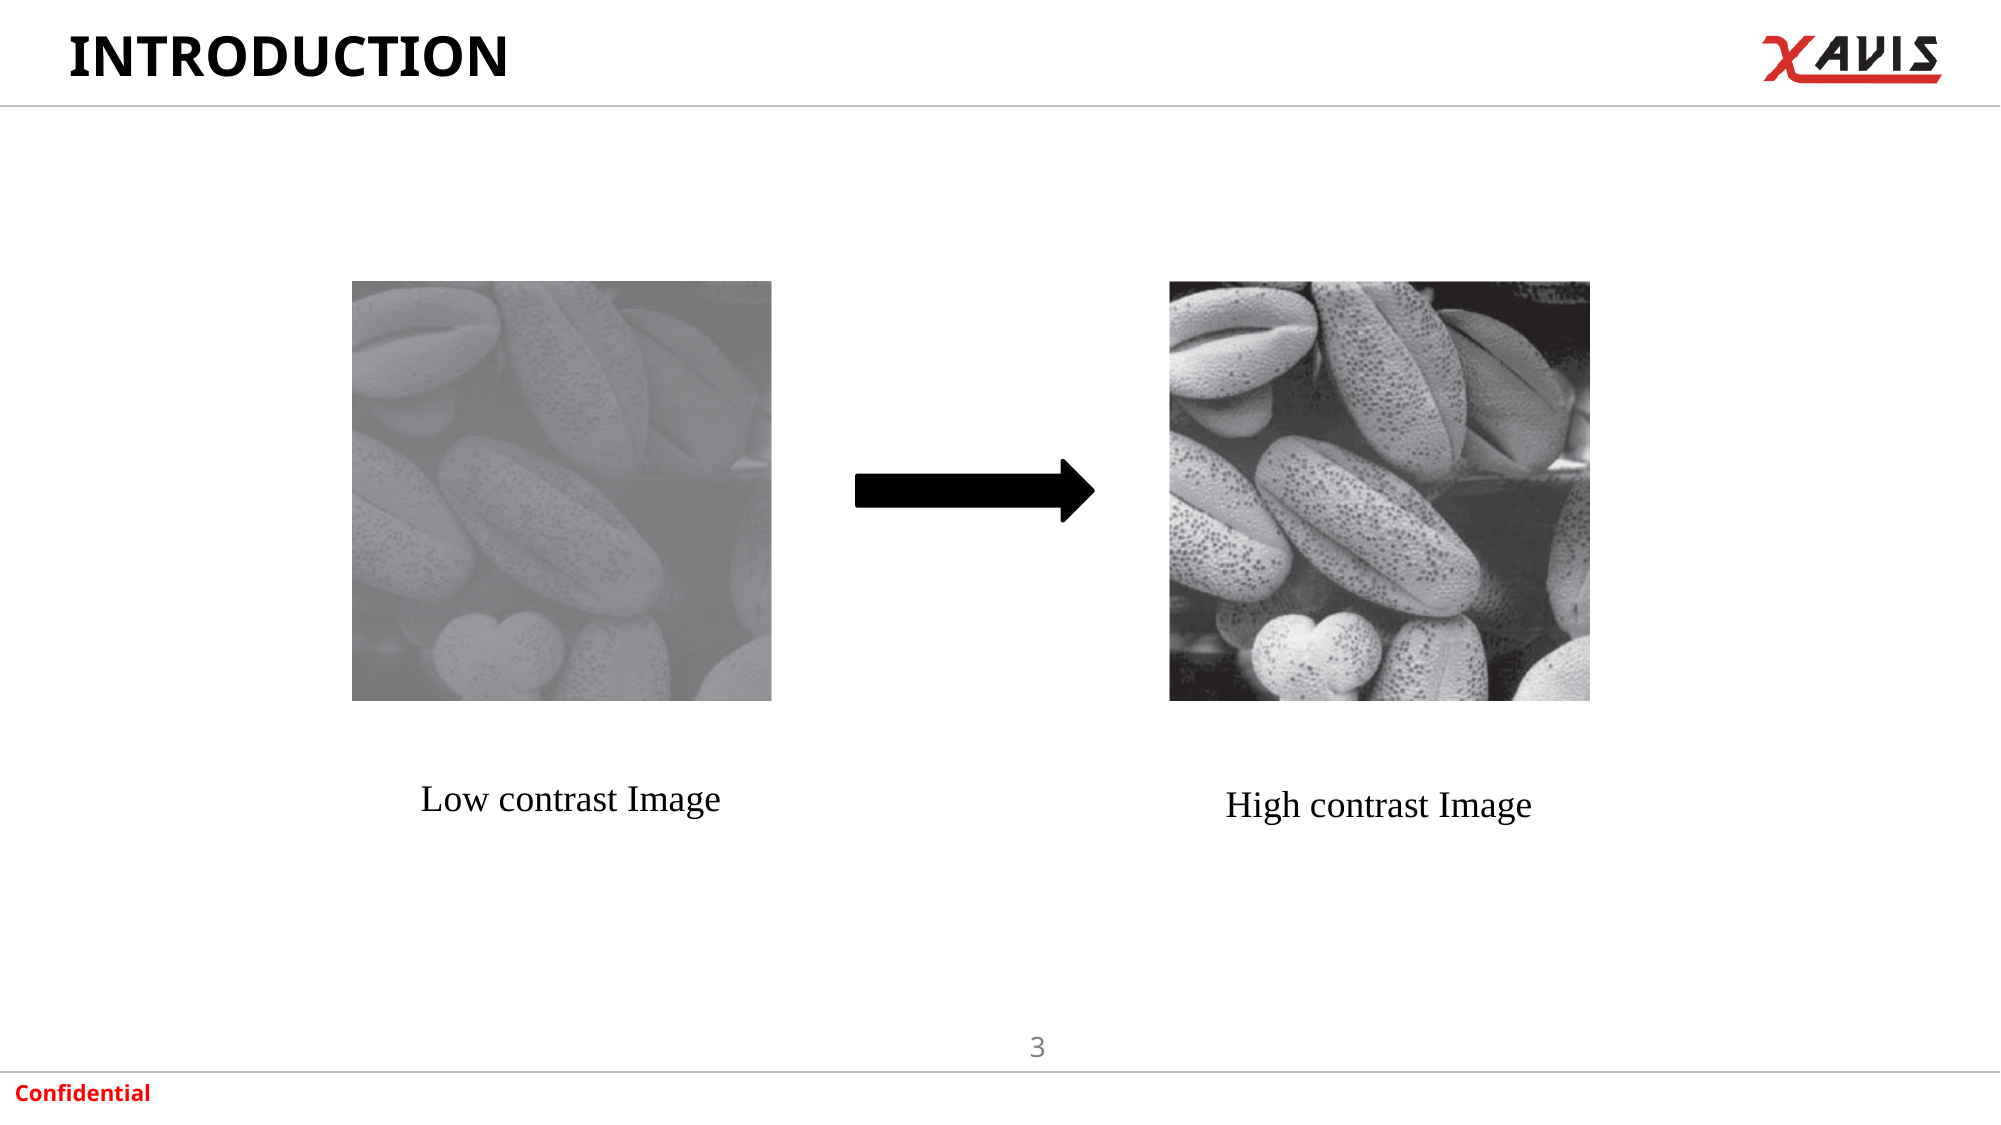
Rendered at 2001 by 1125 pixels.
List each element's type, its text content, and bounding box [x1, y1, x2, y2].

text_box Low contrast Image [287, 766, 855, 827]
picture [351, 279, 773, 702]
title INTRODUCTION [55, 23, 1270, 85]
picture [1756, 26, 1946, 89]
text_box [855, 458, 1095, 523]
text_box High contrast Image [1152, 772, 1606, 833]
picture [1167, 279, 1591, 702]
